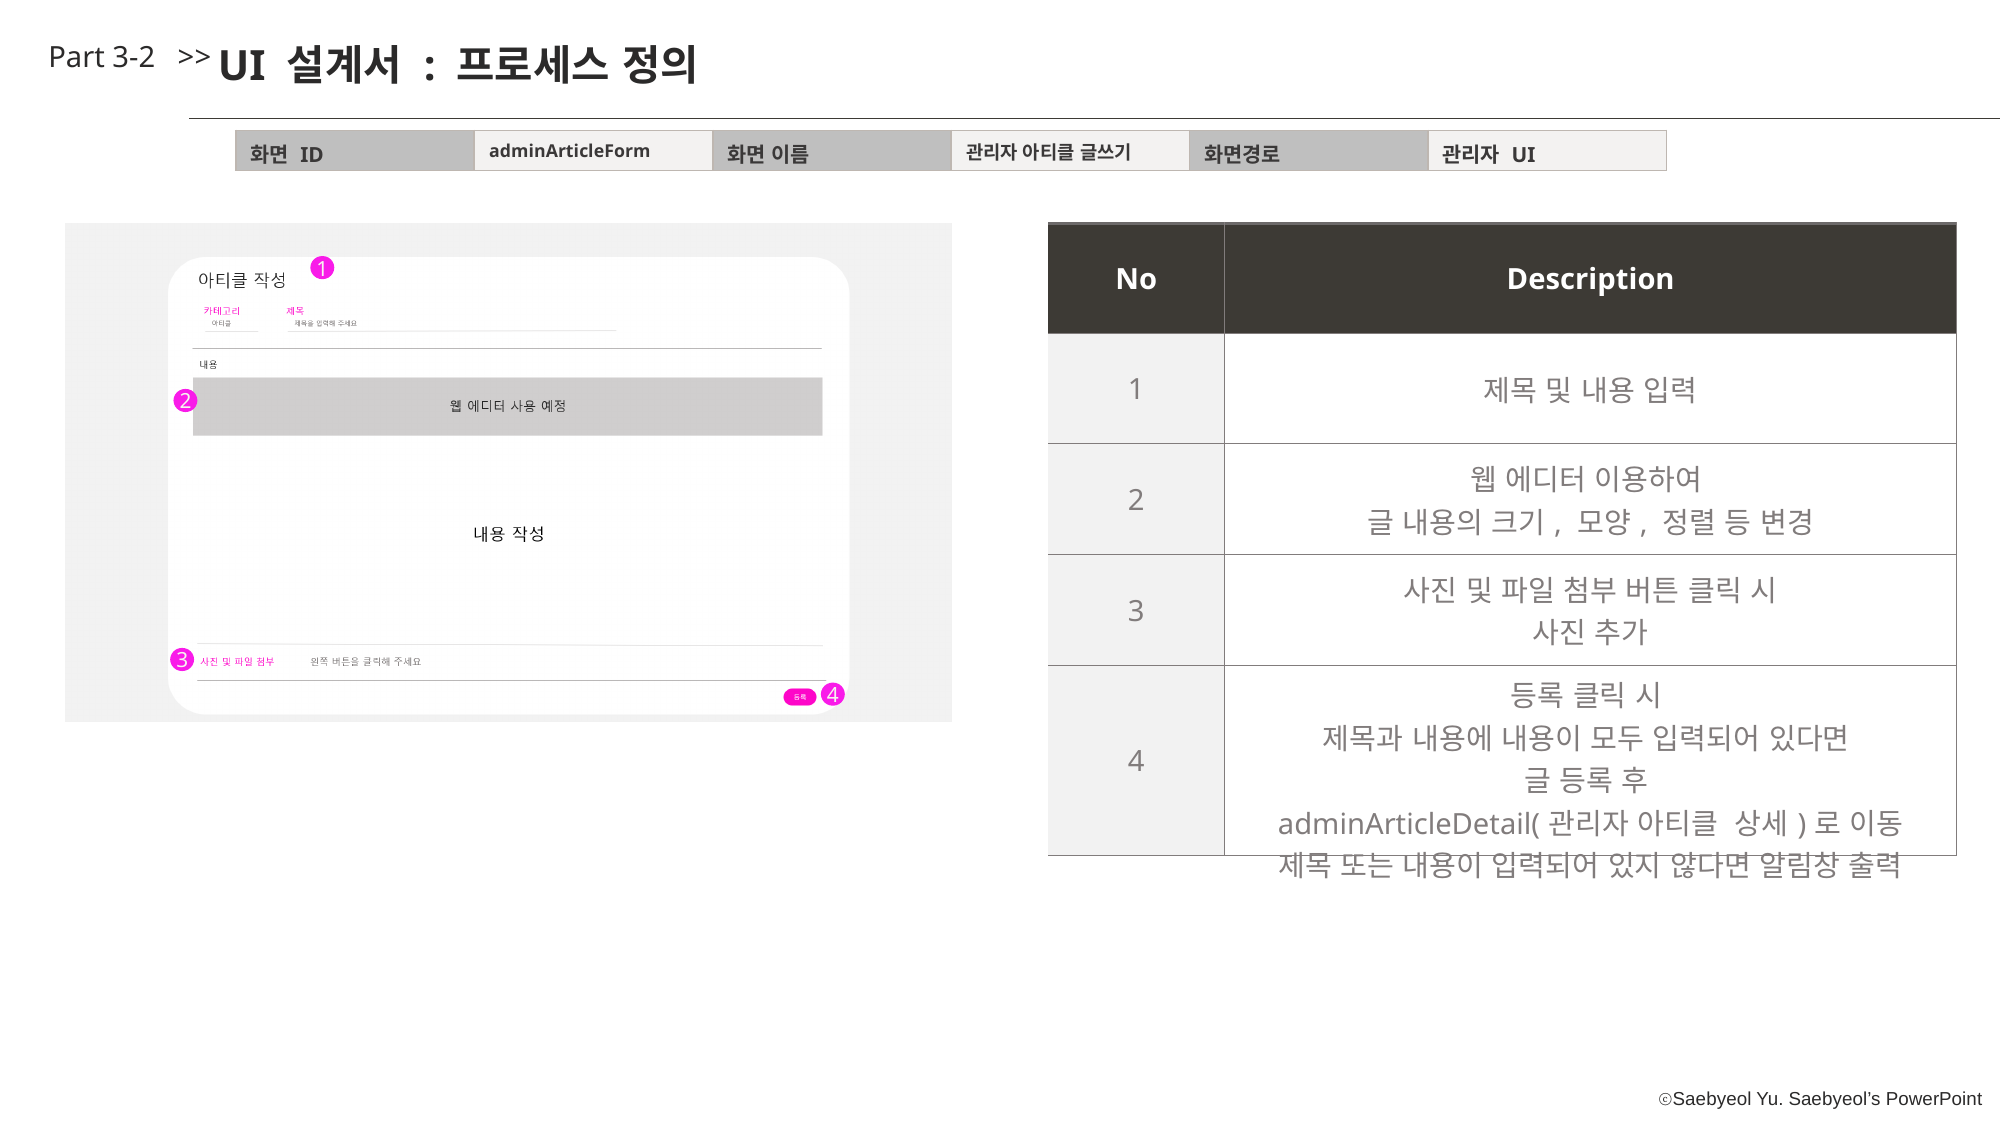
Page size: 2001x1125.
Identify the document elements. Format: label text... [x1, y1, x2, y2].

text_box Part 3-2 >> [33, 30, 227, 81]
table_cell 제목 및 내용 입력 [1225, 334, 1956, 443]
table_header No [1048, 225, 1224, 333]
table_header 관리자 아티클 글쓰기 [952, 131, 1189, 170]
picture [65, 223, 952, 722]
table_cell 등록 클릭 시 제목과 내용에 내용이 모두 입력되어 있다면 글 등록 후 adminArticleDetail(관리자 아티클 상세)로 이동 제목 또는 내용이 입력되어 있지 않다면 알림창 출력 [1225, 666, 1956, 855]
table_cell 4 [1048, 666, 1224, 855]
table_header adminArticleForm [475, 131, 712, 170]
table_cell 3 [1048, 555, 1224, 665]
table_header 화면경로 [1190, 131, 1427, 170]
table_header Description [1225, 225, 1956, 333]
table_cell 사진 및 파일 첨부 버튼 클릭 시 사진 추가 [1225, 555, 1956, 665]
table_cell 2 [1048, 444, 1224, 554]
table_header 화면 ID [237, 131, 473, 170]
table_header 화면 이름 [714, 131, 950, 170]
table_header 관리자 UI [1429, 131, 1666, 170]
text_box UI 설계서 : 프로세스 정의 [203, 31, 714, 97]
table_cell 1 [1048, 334, 1224, 443]
table_cell 웹 에디터 이용하여 글 내용의 크기, 모양, 정렬 등 변경 [1225, 444, 1956, 554]
